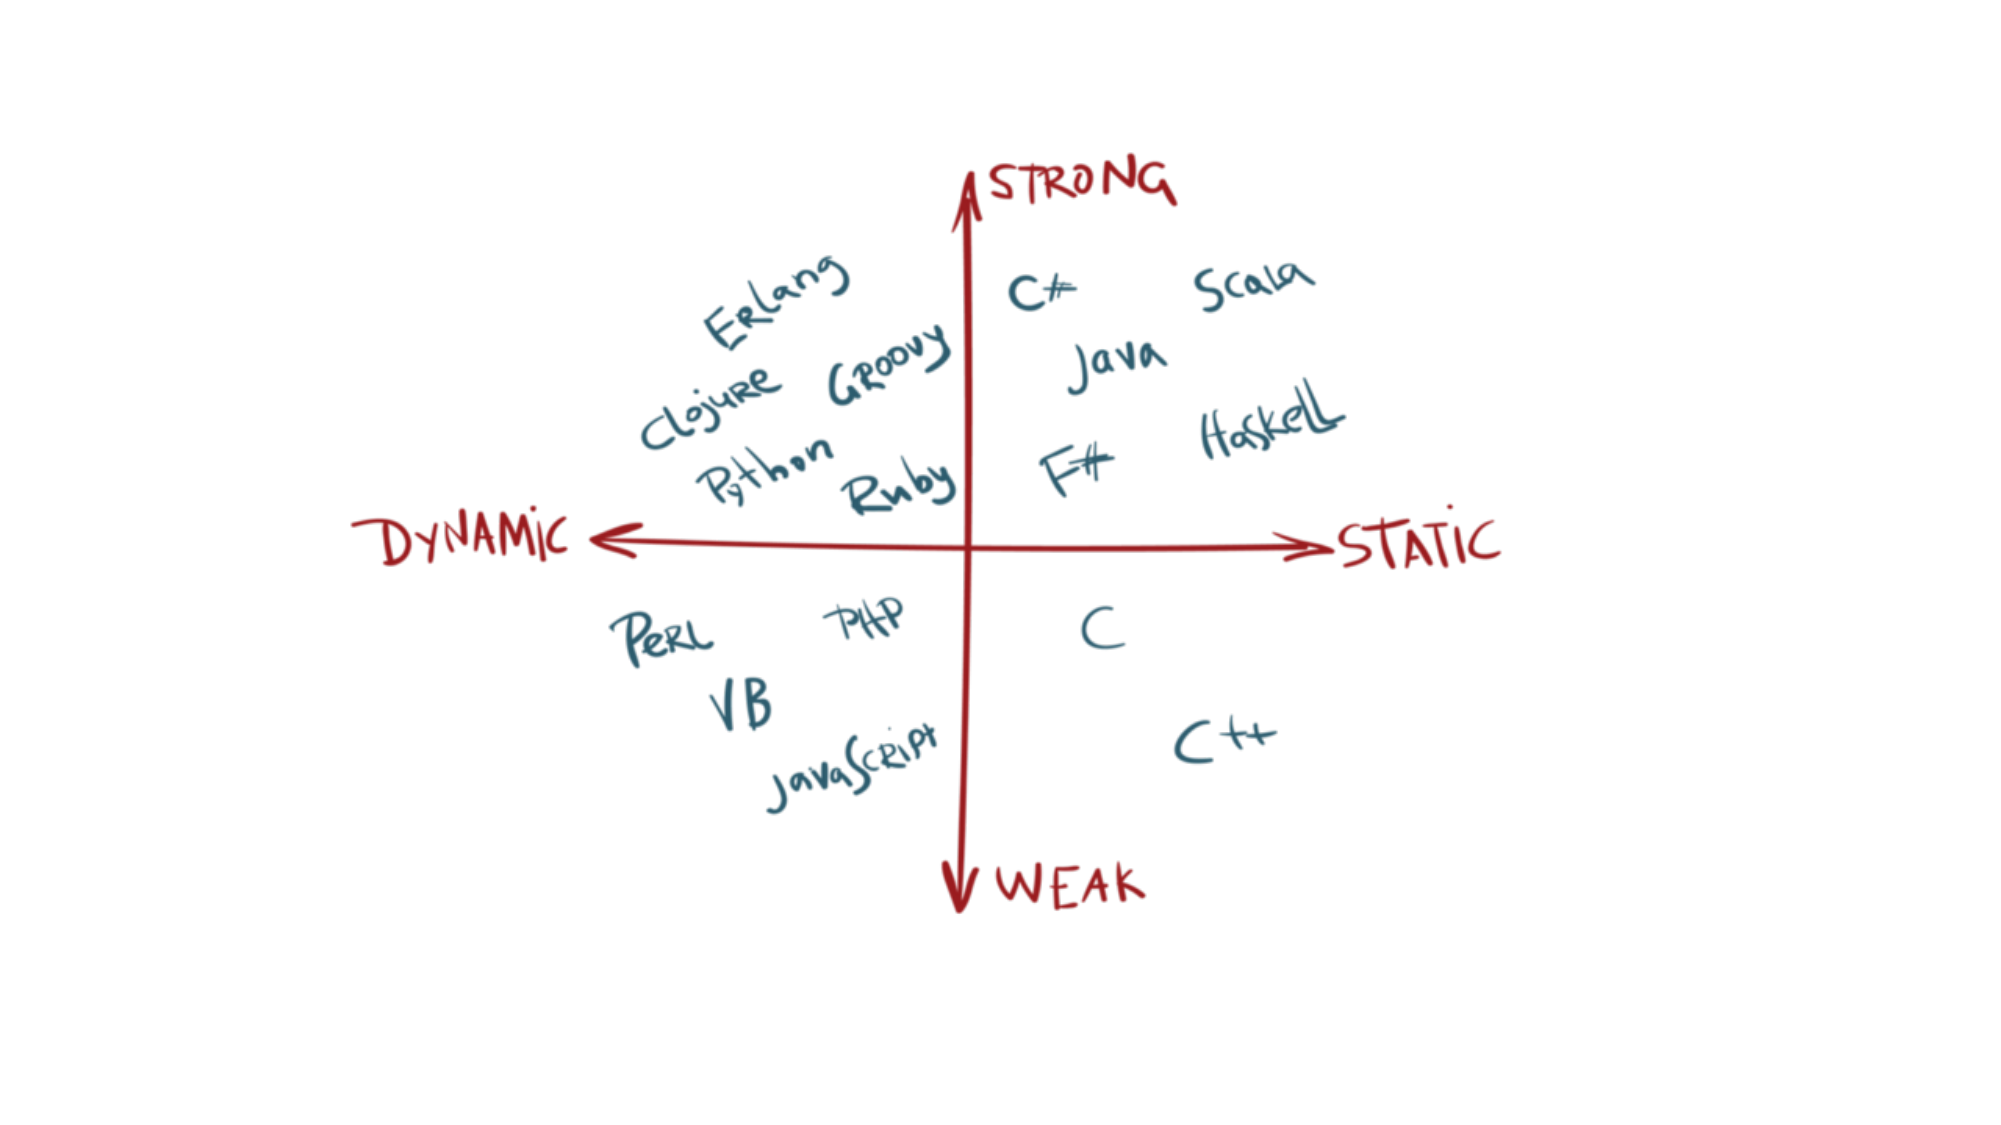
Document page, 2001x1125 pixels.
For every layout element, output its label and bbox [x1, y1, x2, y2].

picture [174, 137, 1816, 940]
